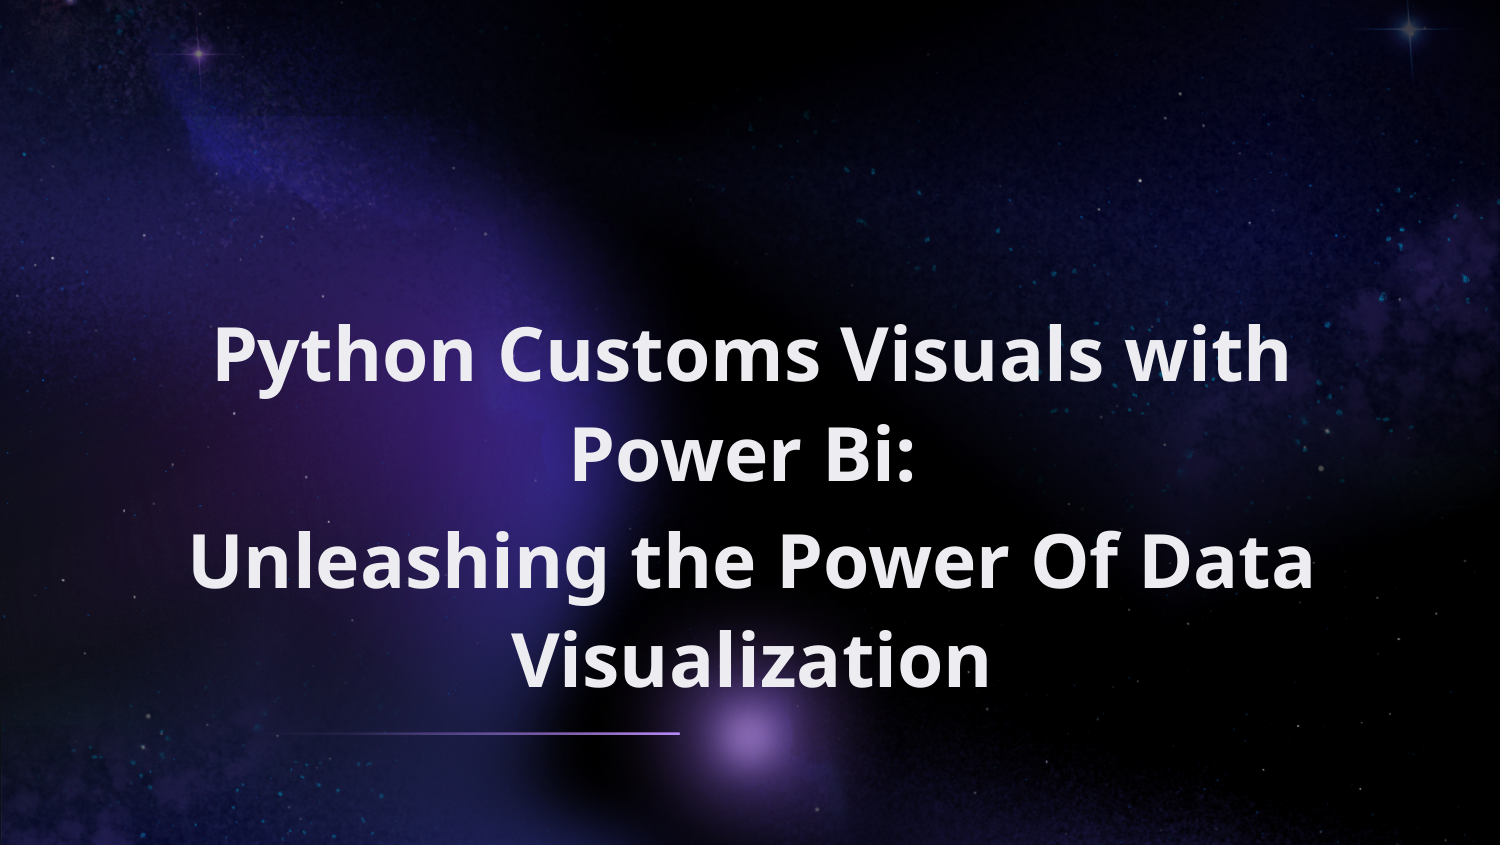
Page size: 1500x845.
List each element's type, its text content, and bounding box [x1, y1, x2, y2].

text_box Python Customs Visuals with Power Bi: Unleashing the Power Of Data Visualization [70, 290, 1435, 710]
picture [0, 0, 1500, 845]
